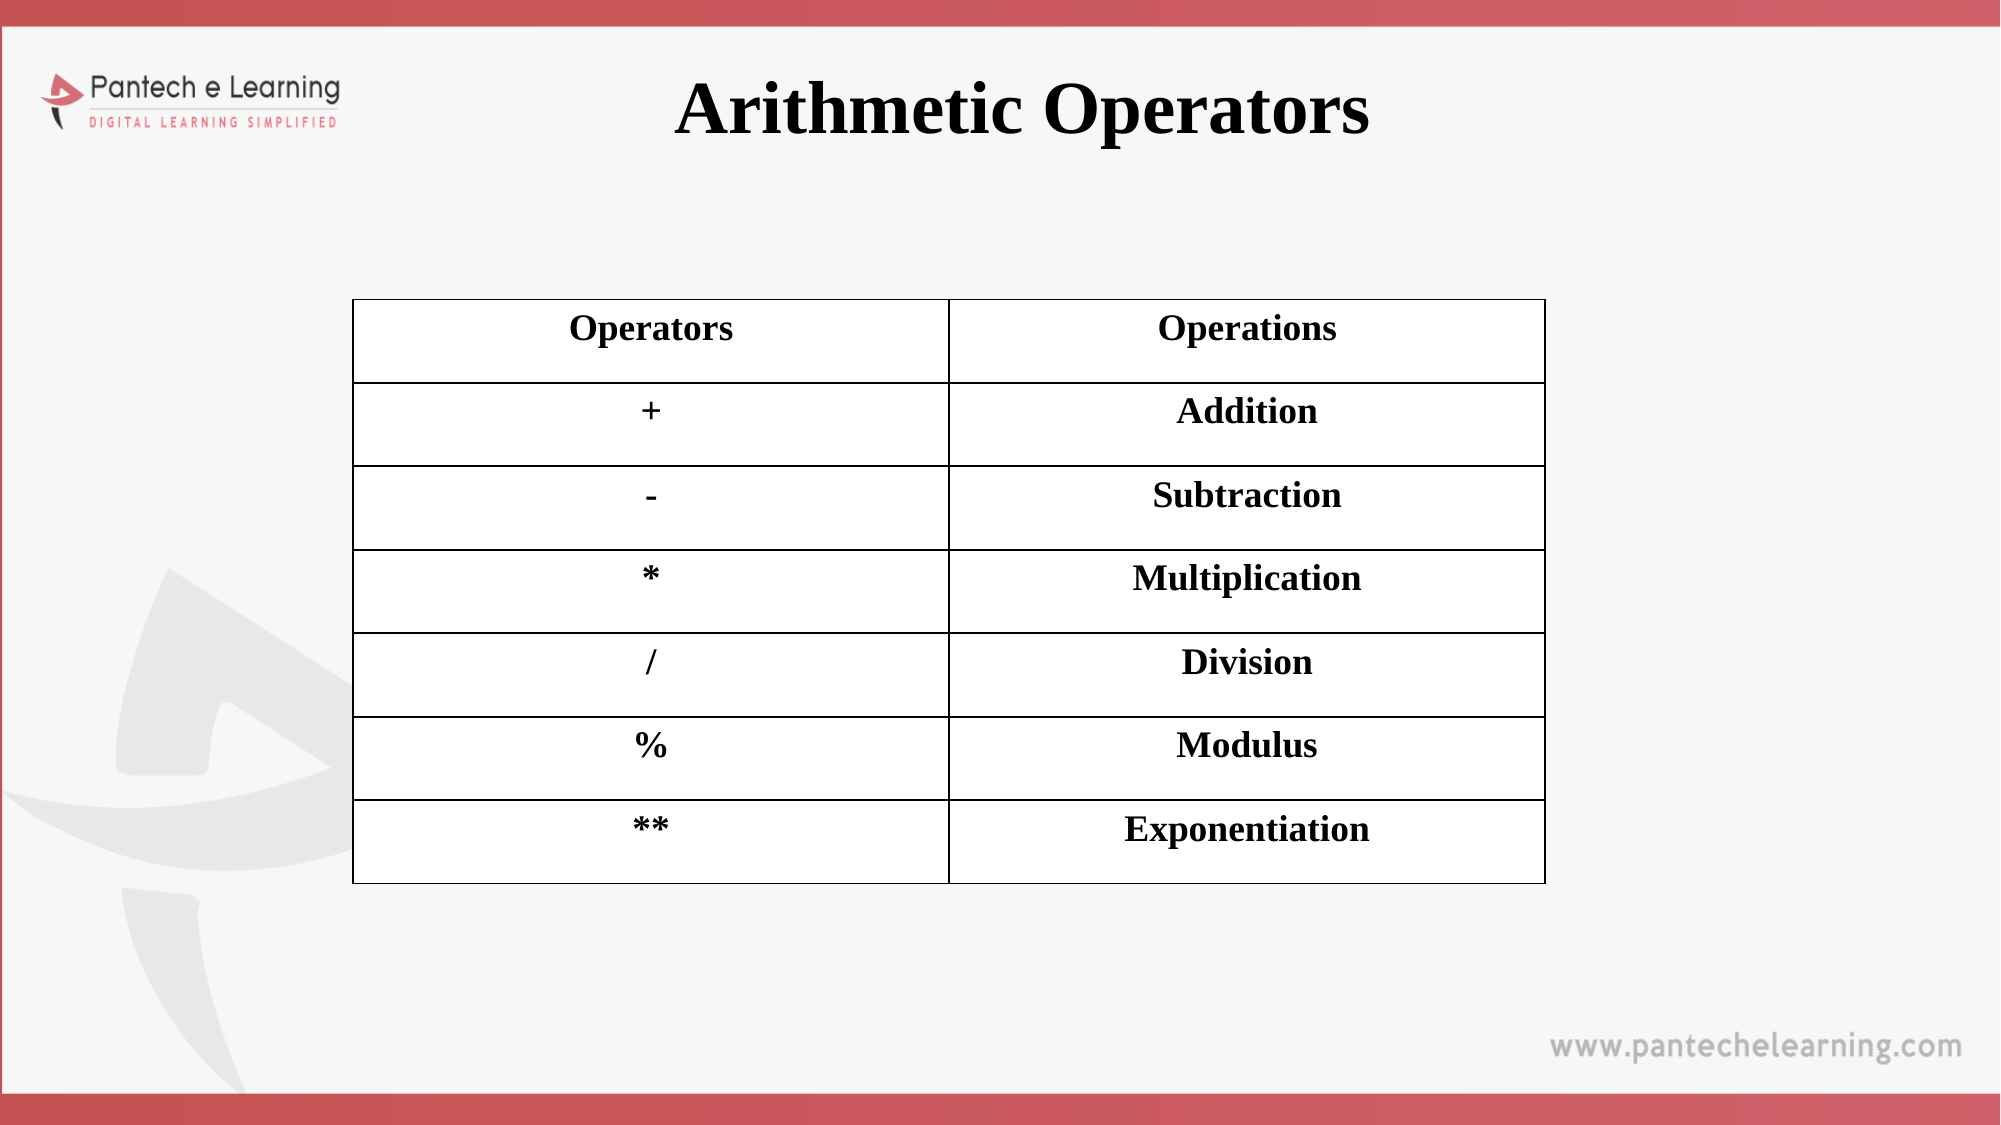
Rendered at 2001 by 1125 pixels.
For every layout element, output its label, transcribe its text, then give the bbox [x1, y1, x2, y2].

table_cell * [354, 551, 948, 632]
picture [0, 0, 2001, 1125]
table_cell Subtraction [950, 467, 1544, 549]
text_box Arithmetic Operators [460, 51, 1586, 156]
table_cell + [354, 384, 948, 465]
table_cell Multiplication [950, 551, 1544, 632]
table_cell Exponentiation [950, 801, 1544, 883]
table_cell ** [354, 801, 948, 883]
table_cell Addition [950, 384, 1544, 465]
table_cell / [354, 634, 948, 716]
table_cell Modulus [950, 718, 1544, 799]
table_header Operations [950, 300, 1544, 382]
table_header Operators [354, 300, 948, 382]
table_cell % [354, 718, 948, 799]
table_cell Division [950, 634, 1544, 716]
table_cell - [354, 467, 948, 549]
